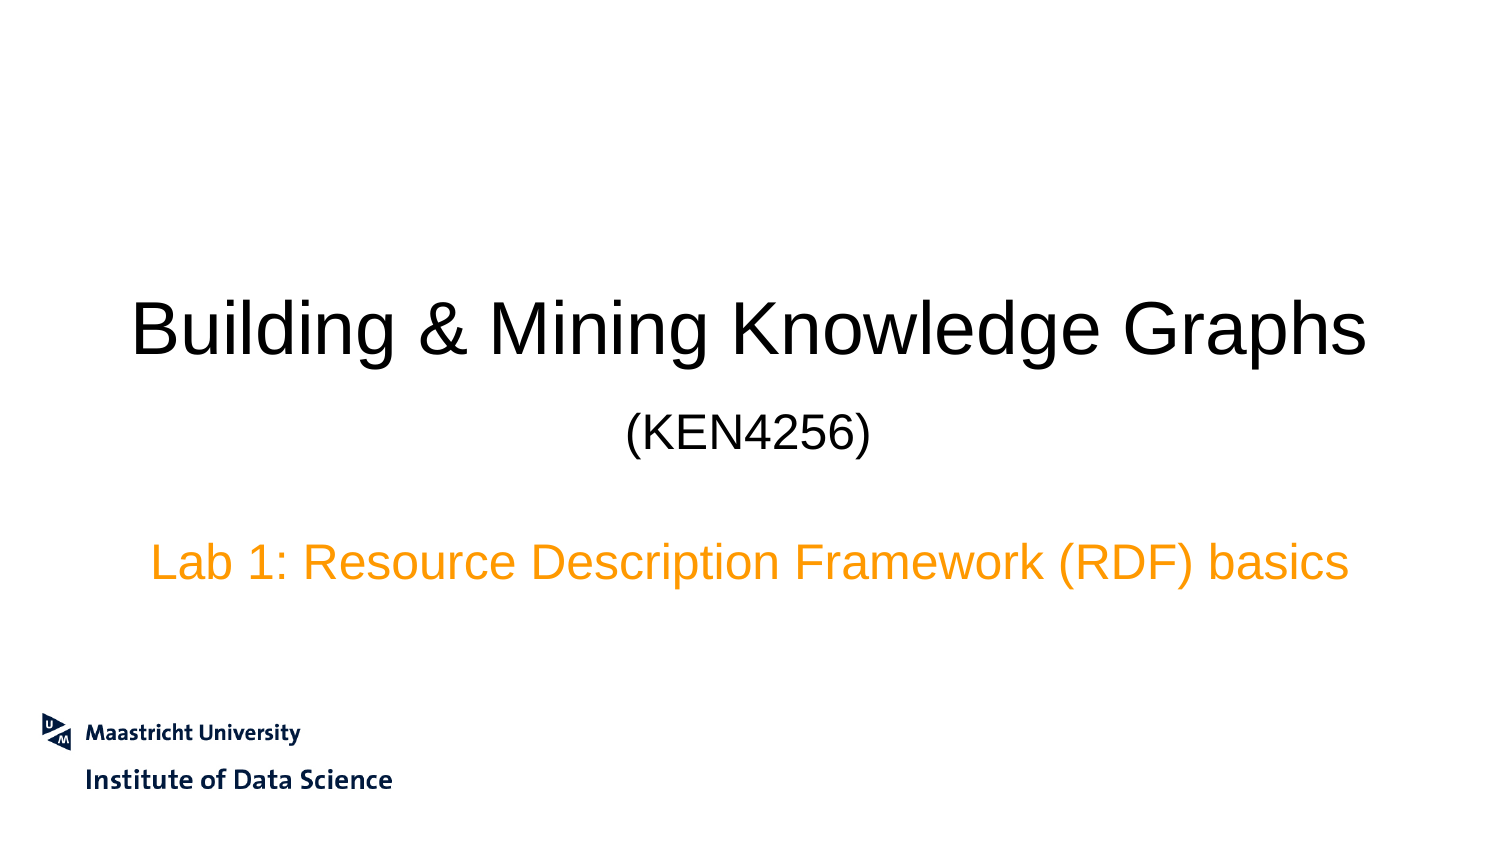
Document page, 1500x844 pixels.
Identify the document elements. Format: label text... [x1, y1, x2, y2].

picture [22, 680, 455, 822]
text_box (KEN4256) [610, 384, 890, 466]
text_box Lab 1: Resource Description Framework (RDF) basics [125, 514, 1375, 582]
title Building & Mining Knowledge Graphs [51, 254, 1449, 385]
